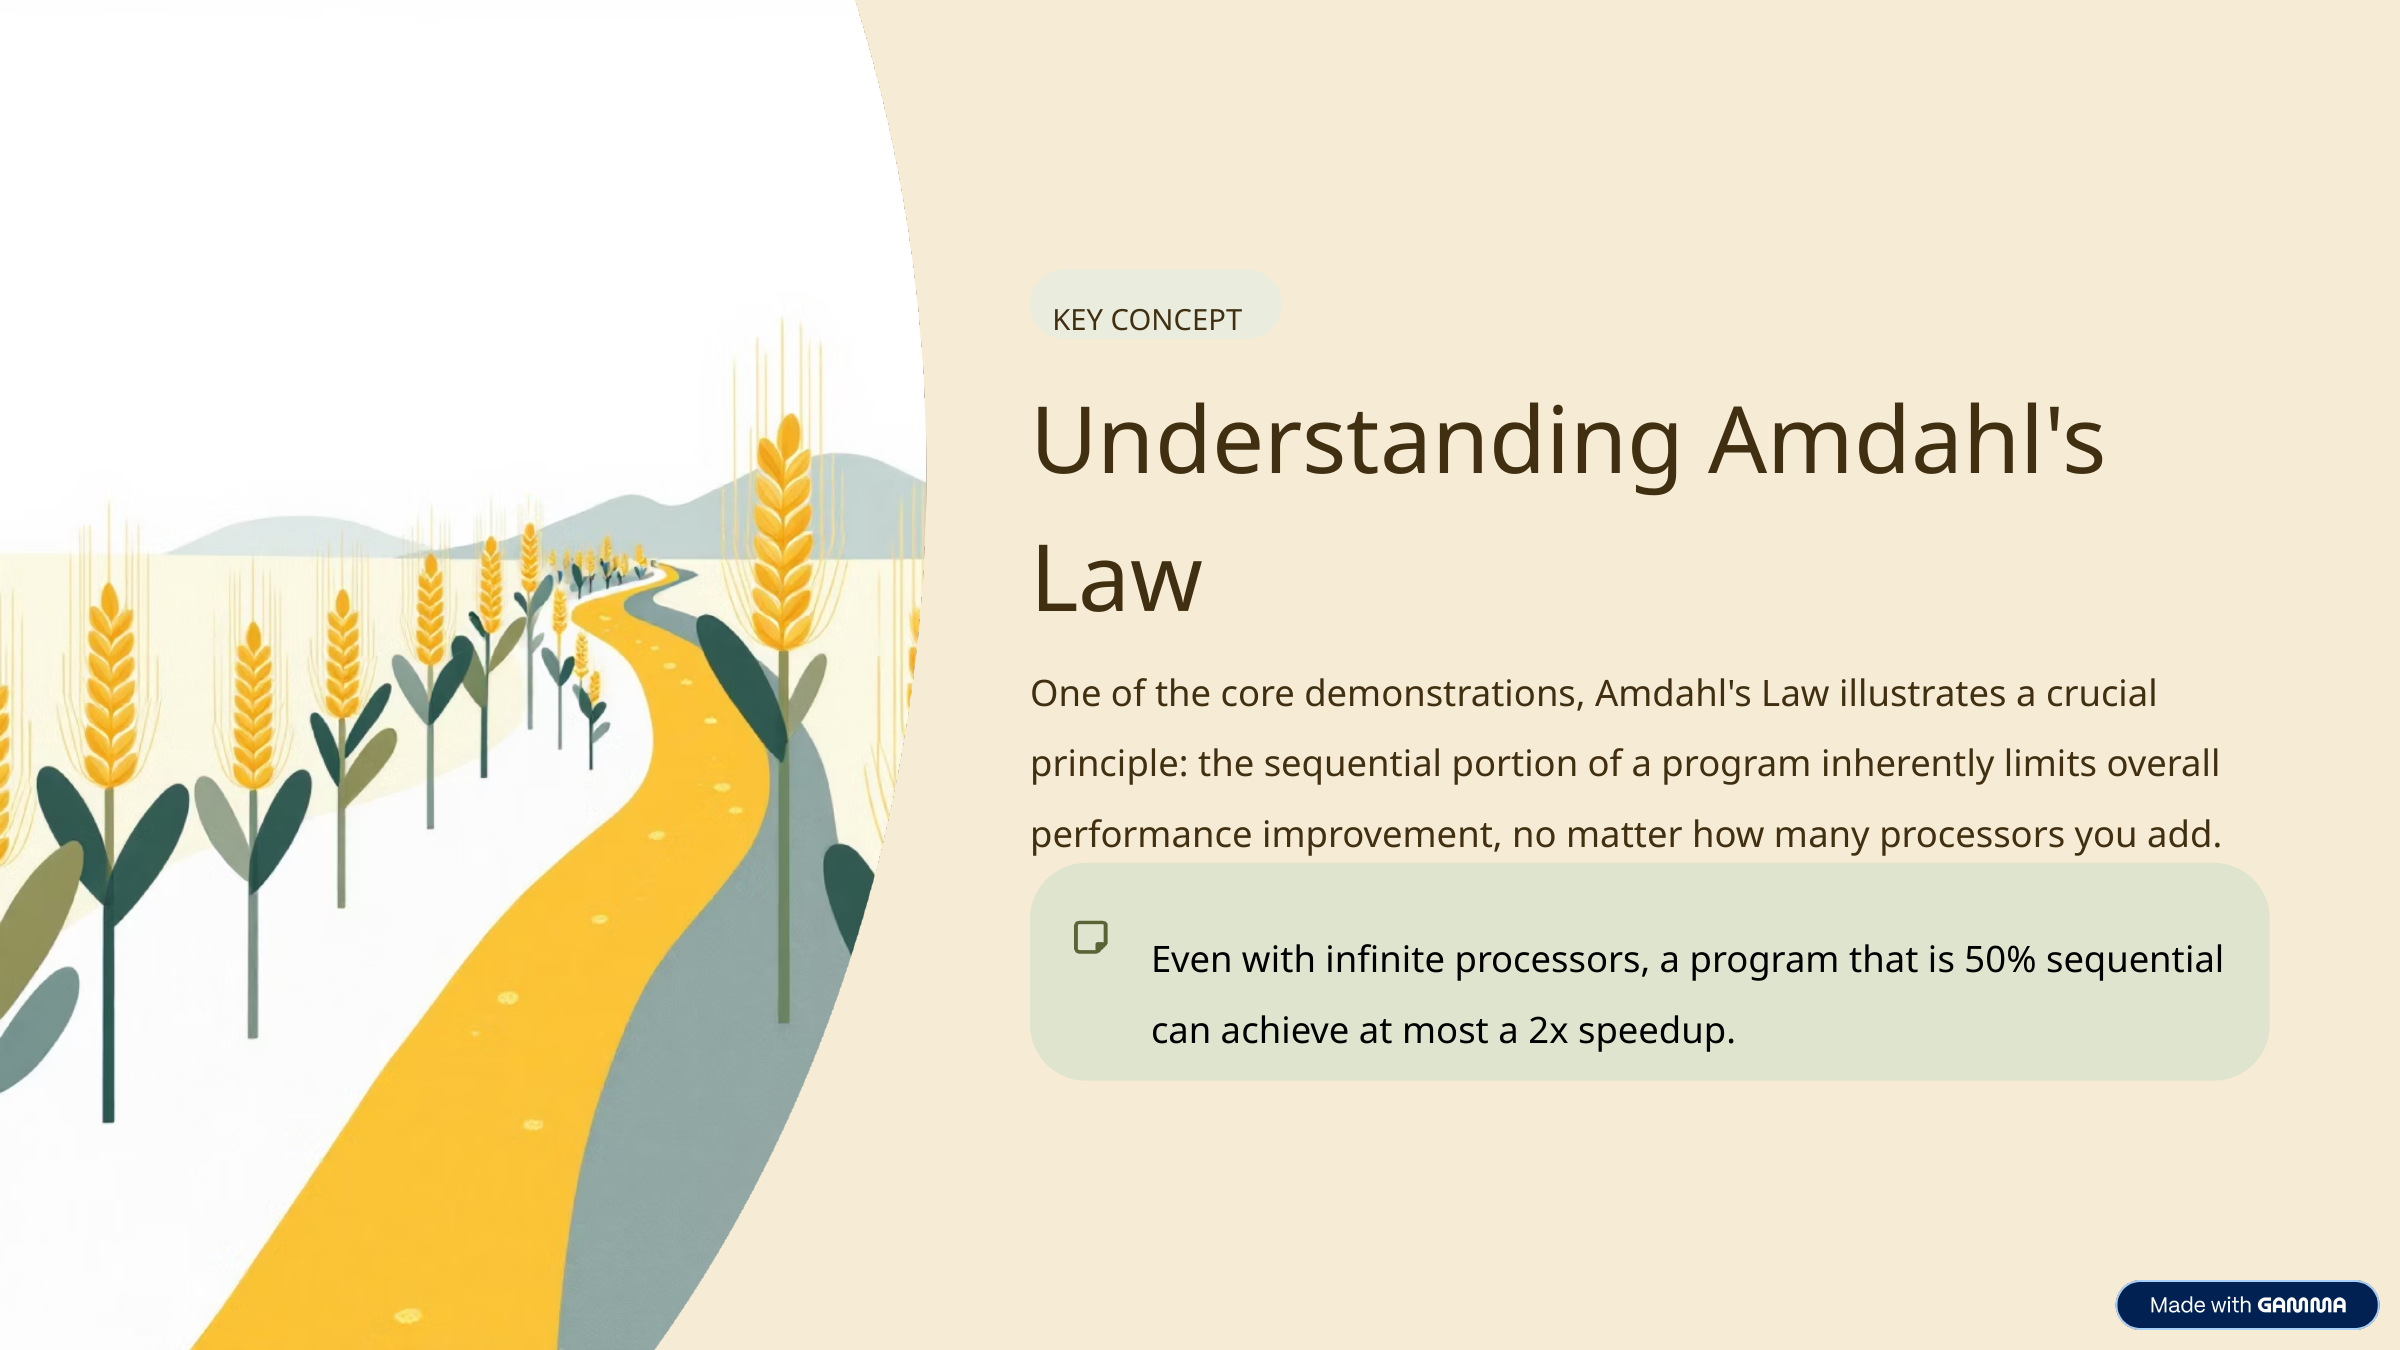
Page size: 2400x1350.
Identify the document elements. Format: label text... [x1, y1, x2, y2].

picture [0, 0, 946, 1350]
text_box [1030, 269, 1282, 340]
text_box Even with infinite processors, a program that is 50% sequential can achieve at most a 2x speedup. [1151, 909, 2233, 1029]
picture [1067, 917, 1115, 956]
picture [2106, 1271, 2389, 1339]
text_box Understanding Amdahl's Law [1030, 354, 2270, 587]
text_box KEY CONCEPT [1052, 280, 1259, 328]
text_box [1030, 862, 2270, 1081]
text_box One of the core demonstrations, Amdahl's Law illustrates a crucial principle: the sequential portion of a program inherently limits overall performance improvement, no matter how many processors you add. [1030, 642, 2270, 821]
